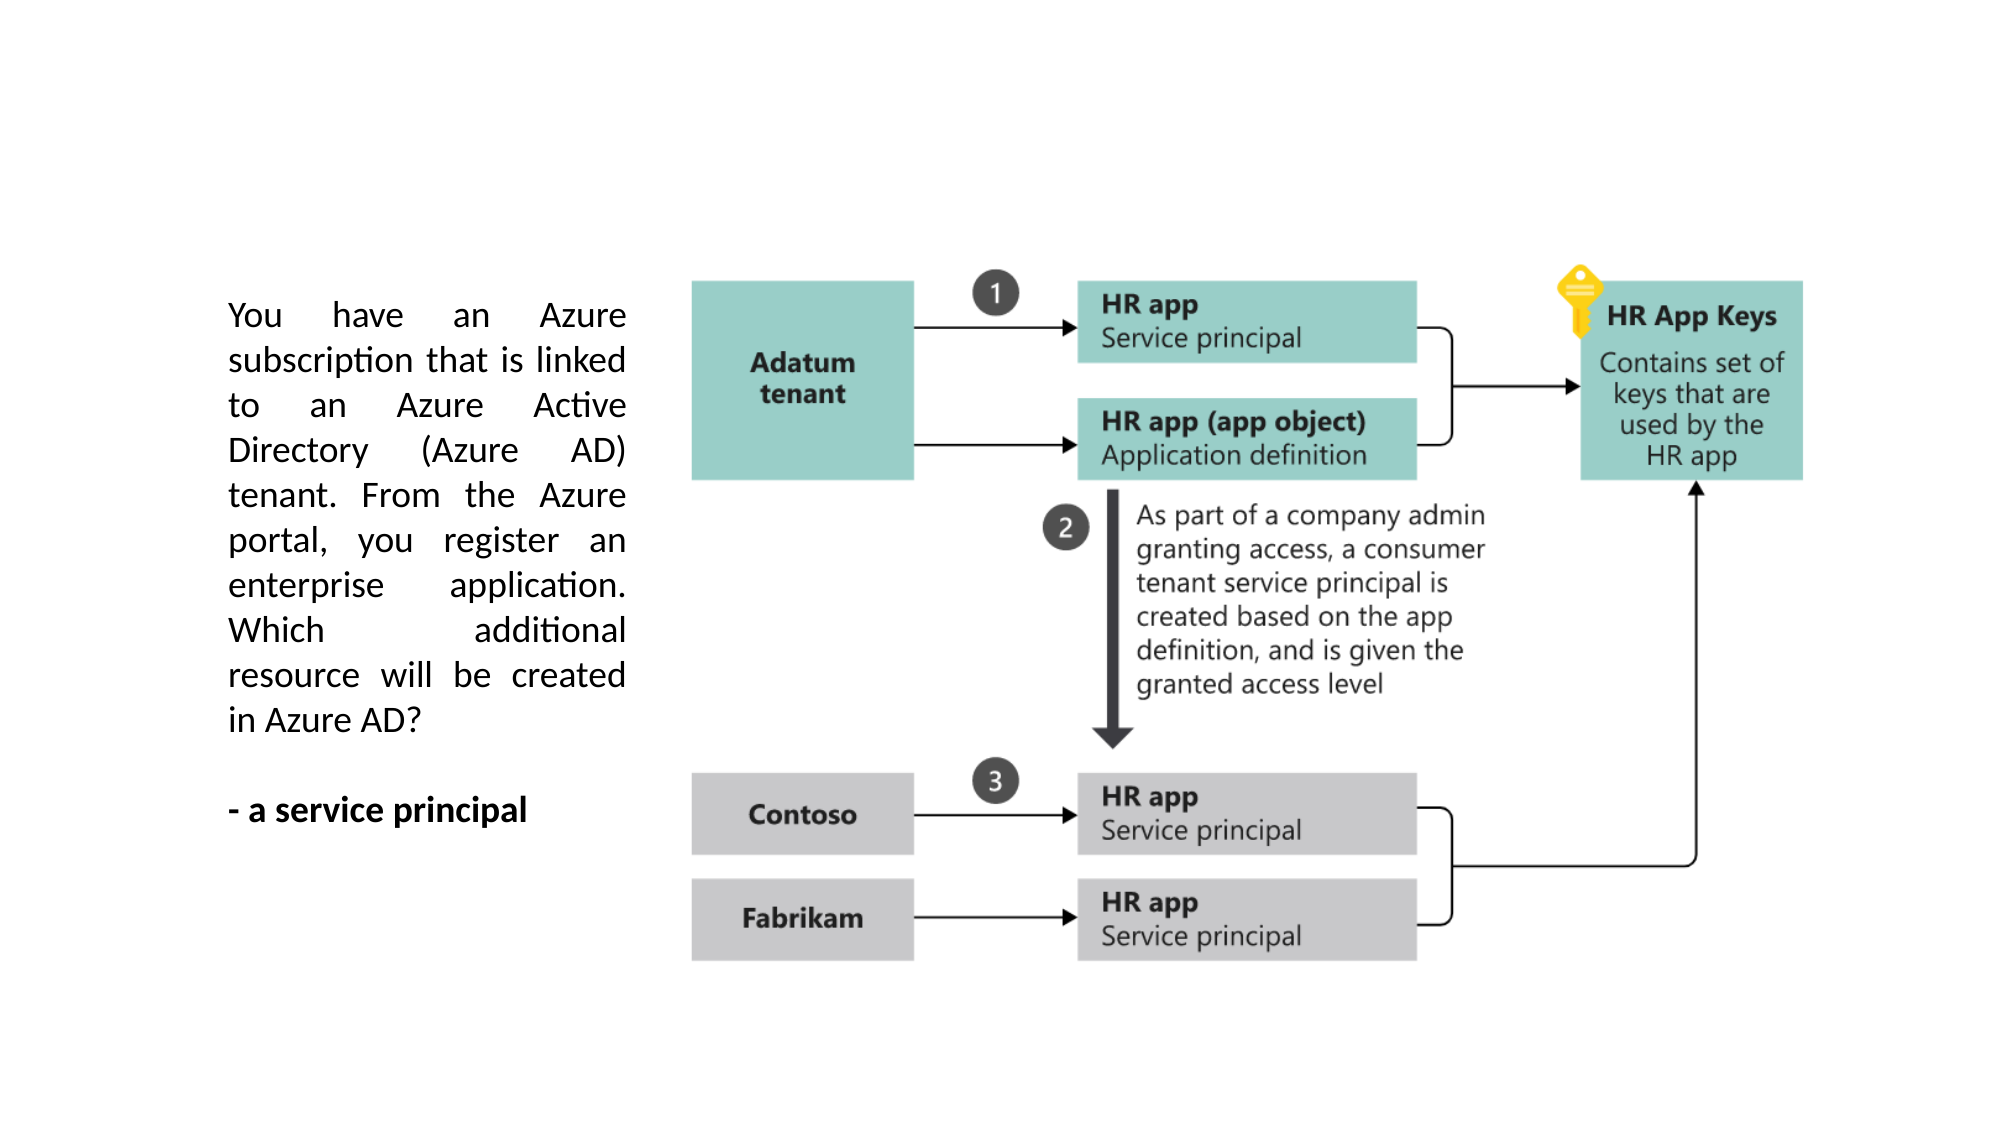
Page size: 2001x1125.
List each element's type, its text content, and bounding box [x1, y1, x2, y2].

picture [682, 251, 1813, 981]
text_box You have an Azure subscription that is linked to an Azure Active Directory (Azure AD) tenant. From the Azure portal, you register an enterprise application. Which additional resource will be created in Azure AD? - a service principal [213, 282, 642, 837]
